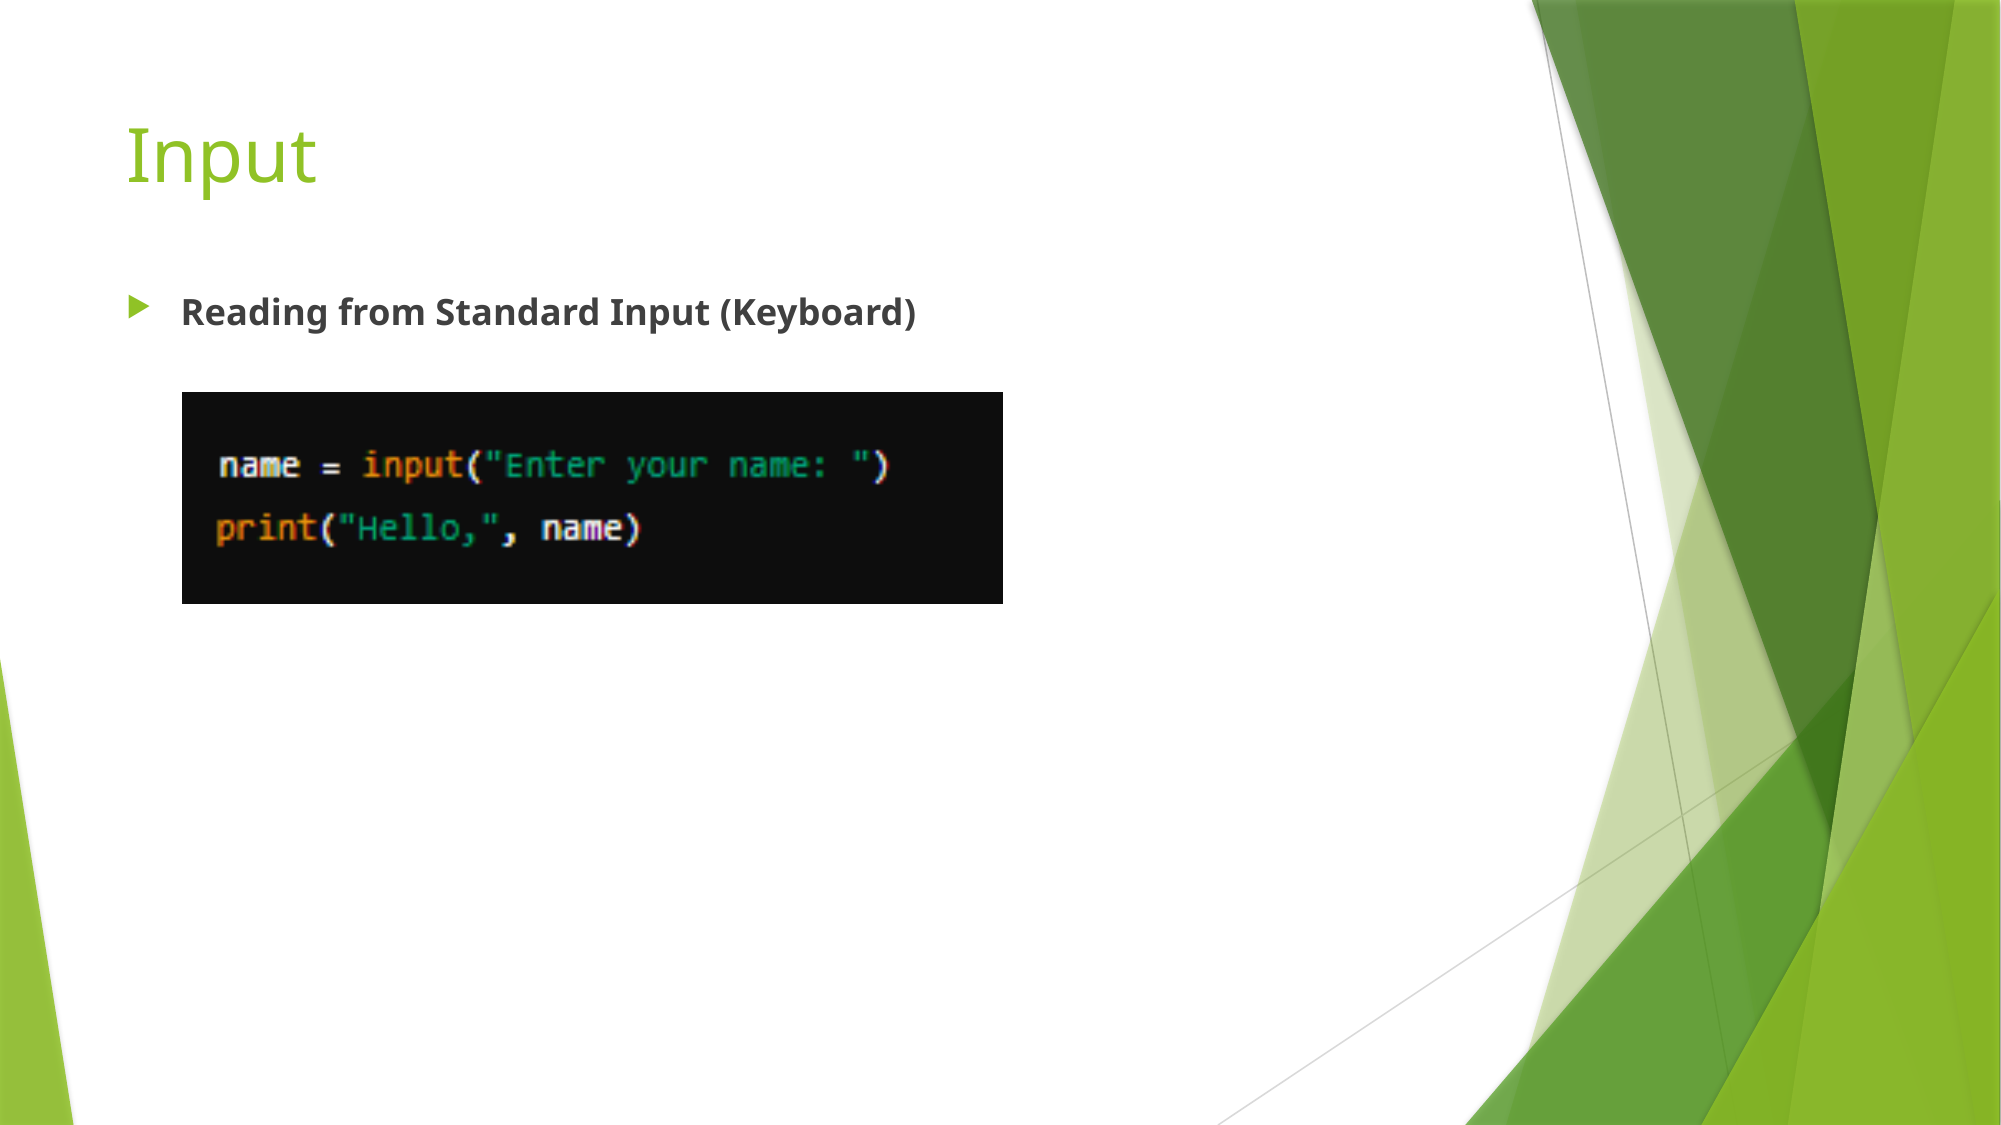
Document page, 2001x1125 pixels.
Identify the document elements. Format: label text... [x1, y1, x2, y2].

picture [182, 391, 1003, 605]
list Reading from Standard Input (Keyboard) [111, 281, 934, 352]
title Input [111, 99, 1522, 317]
